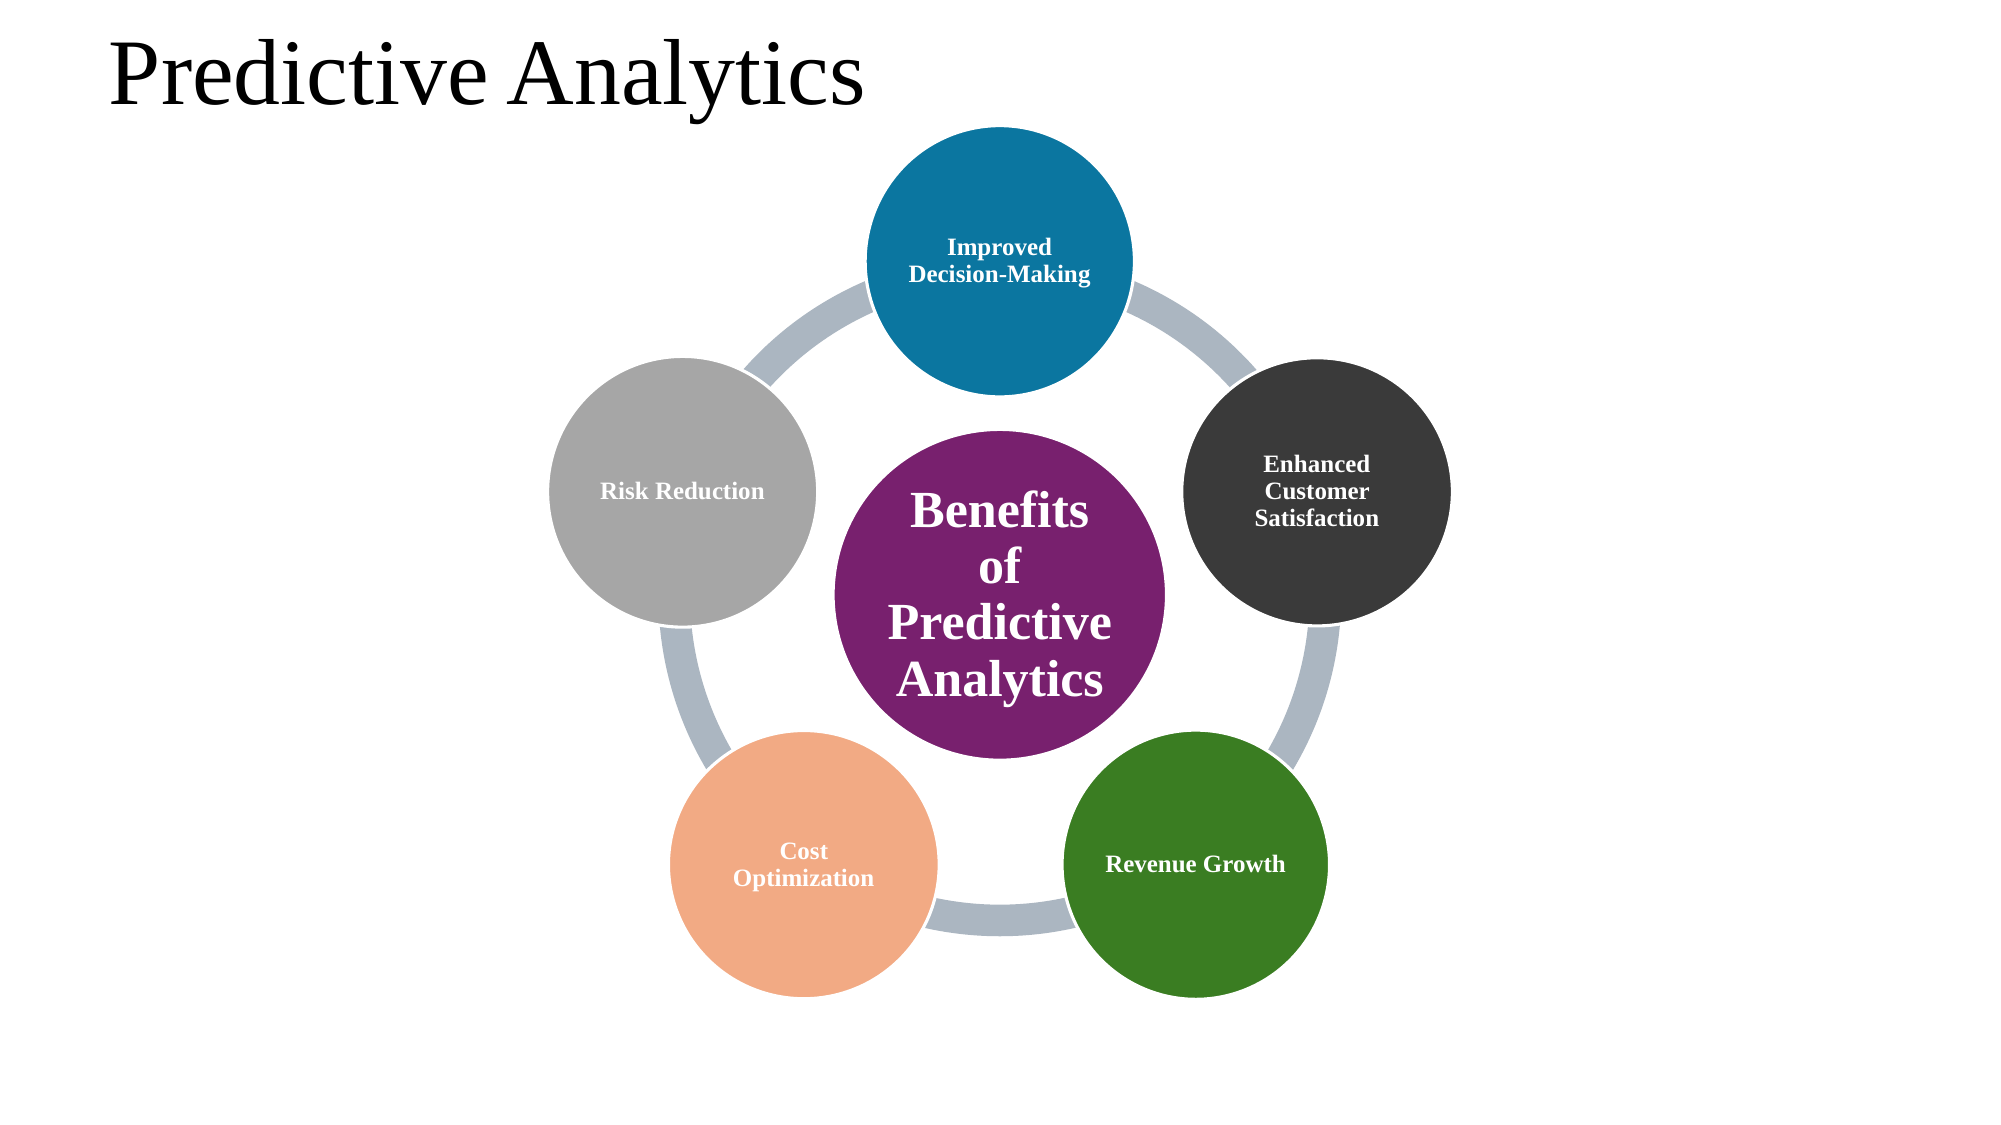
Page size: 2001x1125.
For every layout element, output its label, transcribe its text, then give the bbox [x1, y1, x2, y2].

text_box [427, 147, 1573, 978]
title Predictive Analytics [0, 0, 2000, 133]
